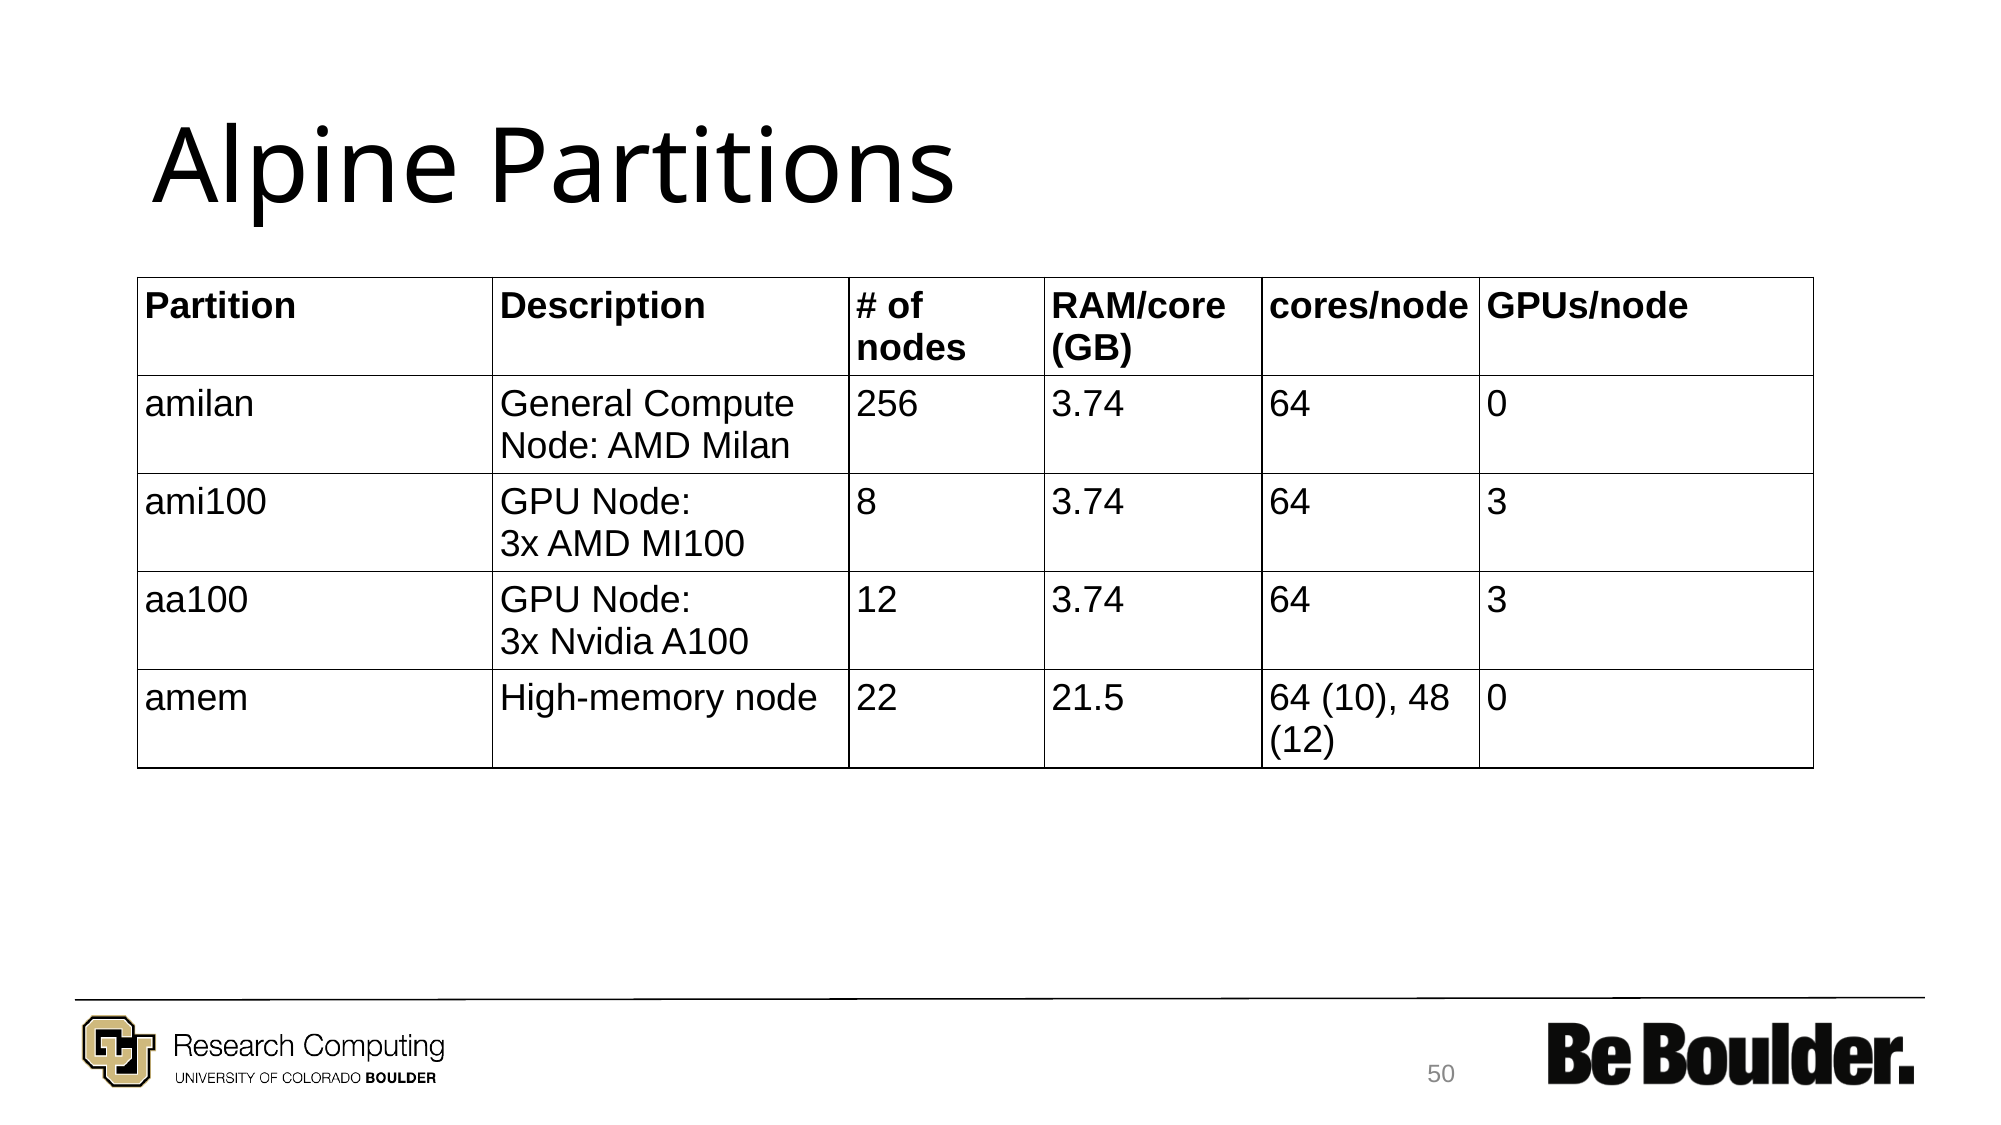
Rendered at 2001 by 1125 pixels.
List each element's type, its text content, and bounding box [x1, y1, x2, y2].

table_header cores/node [1263, 278, 1479, 375]
slide_number 50 [1412, 1042, 1525, 1103]
table_cell 3.74 [1045, 376, 1261, 473]
table_cell amem [138, 670, 492, 767]
title Alpine Partitions [137, 59, 1863, 278]
table_cell 0 [1480, 670, 1813, 767]
table_cell 64 (10), 48 (12) [1263, 670, 1479, 767]
table_cell 22 [850, 670, 1044, 767]
table_cell aa100 [138, 572, 492, 669]
table_header GPUs/node [1480, 278, 1813, 375]
table_cell 21.5 [1045, 670, 1261, 767]
table_cell 3 [1480, 572, 1813, 669]
table_header # of nodes [850, 278, 1044, 375]
table_header Description [493, 278, 848, 375]
table_cell 3 [1480, 474, 1813, 571]
table_cell 3.74 [1045, 474, 1261, 571]
table_cell General Compute Node: AMD Milan [493, 376, 848, 473]
table_cell GPU Node: 3x AMD MI100 [493, 474, 848, 571]
table_cell 256 [850, 376, 1044, 473]
table_cell 12 [850, 572, 1044, 669]
table_cell 3.74 [1045, 572, 1261, 669]
table_cell GPU Node: 3x Nvidia A100 [493, 572, 848, 669]
picture [81, 1015, 444, 1088]
table_cell ami100 [138, 474, 492, 571]
table_cell High-memory node [493, 670, 848, 767]
table_cell 0 [1480, 376, 1813, 473]
table_cell 8 [850, 474, 1044, 571]
table_header Partition [138, 278, 492, 375]
table_cell 64 [1263, 474, 1479, 571]
table_header RAM/core (GB) [1045, 278, 1261, 375]
table_cell 64 [1263, 572, 1479, 669]
table_cell 64 [1263, 376, 1479, 473]
table_cell amilan [138, 376, 492, 473]
picture [1524, 1015, 1938, 1088]
